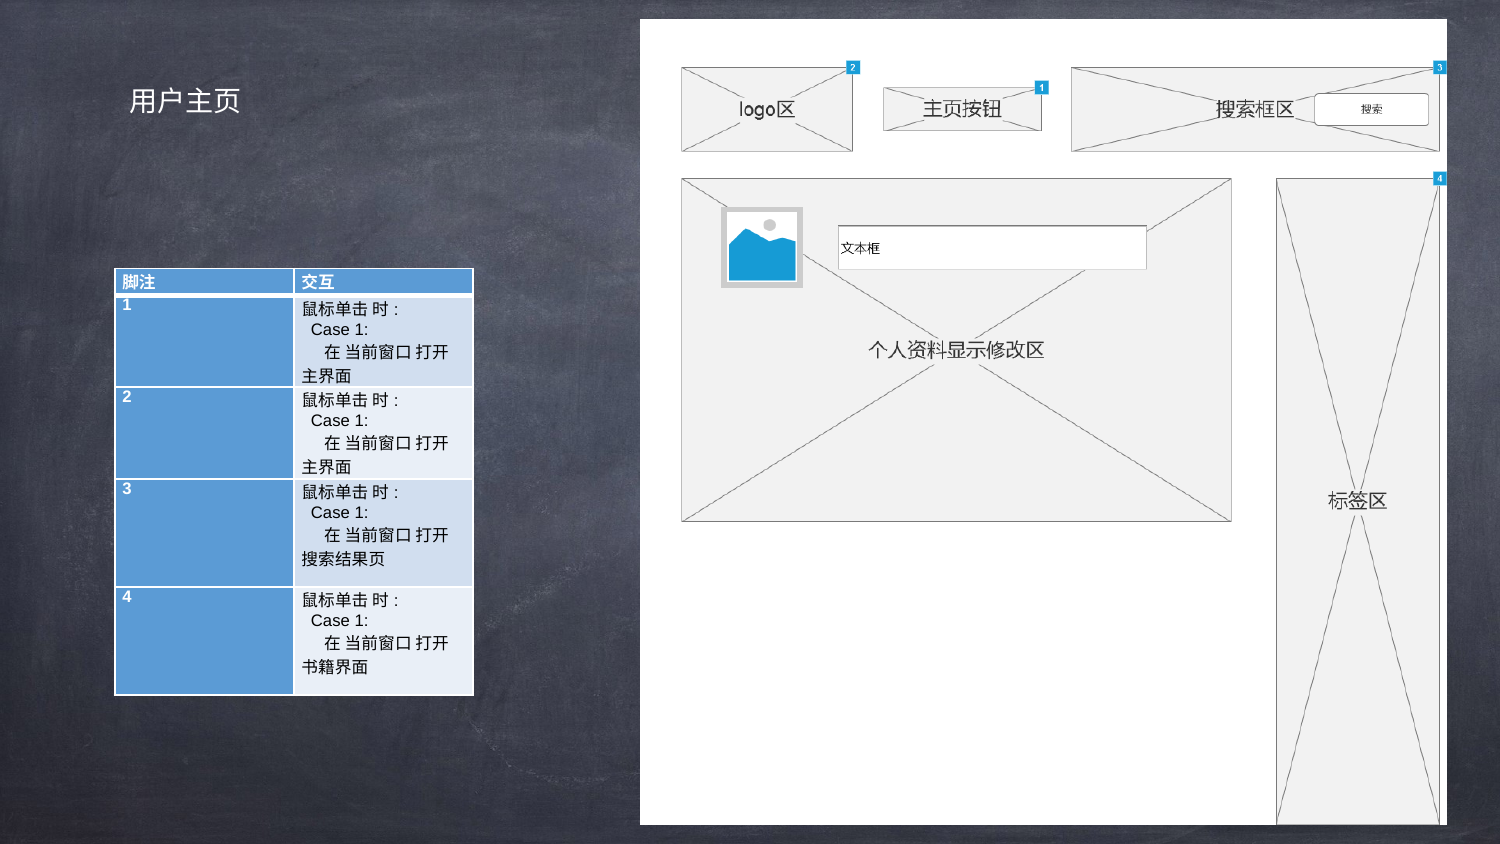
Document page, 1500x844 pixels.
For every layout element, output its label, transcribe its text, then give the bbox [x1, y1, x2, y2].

text_box 用户主页 [115, 75, 366, 125]
table_cell 鼠标单击 时: Case 1: 在 当前窗口 打开 书籍界面 [295, 588, 472, 694]
table_cell 鼠标单击 时: Case 1: 在 当前窗口 打开 主界面 [295, 388, 472, 478]
table_cell 鼠标单击 时: Case 1: 在 当前窗口 打开 主界面 [295, 298, 472, 386]
table_cell 3 [116, 480, 293, 586]
table_cell 鼠标单击 时: Case 1: 在 当前窗口 打开 搜索结果页 [295, 480, 472, 586]
table_cell 2 [116, 388, 293, 478]
table_cell 1 [116, 298, 293, 386]
table_header 脚注 [116, 269, 293, 293]
table_cell 4 [116, 588, 293, 694]
picture [0, 0, 1500, 844]
table_header 交互 [295, 269, 472, 293]
